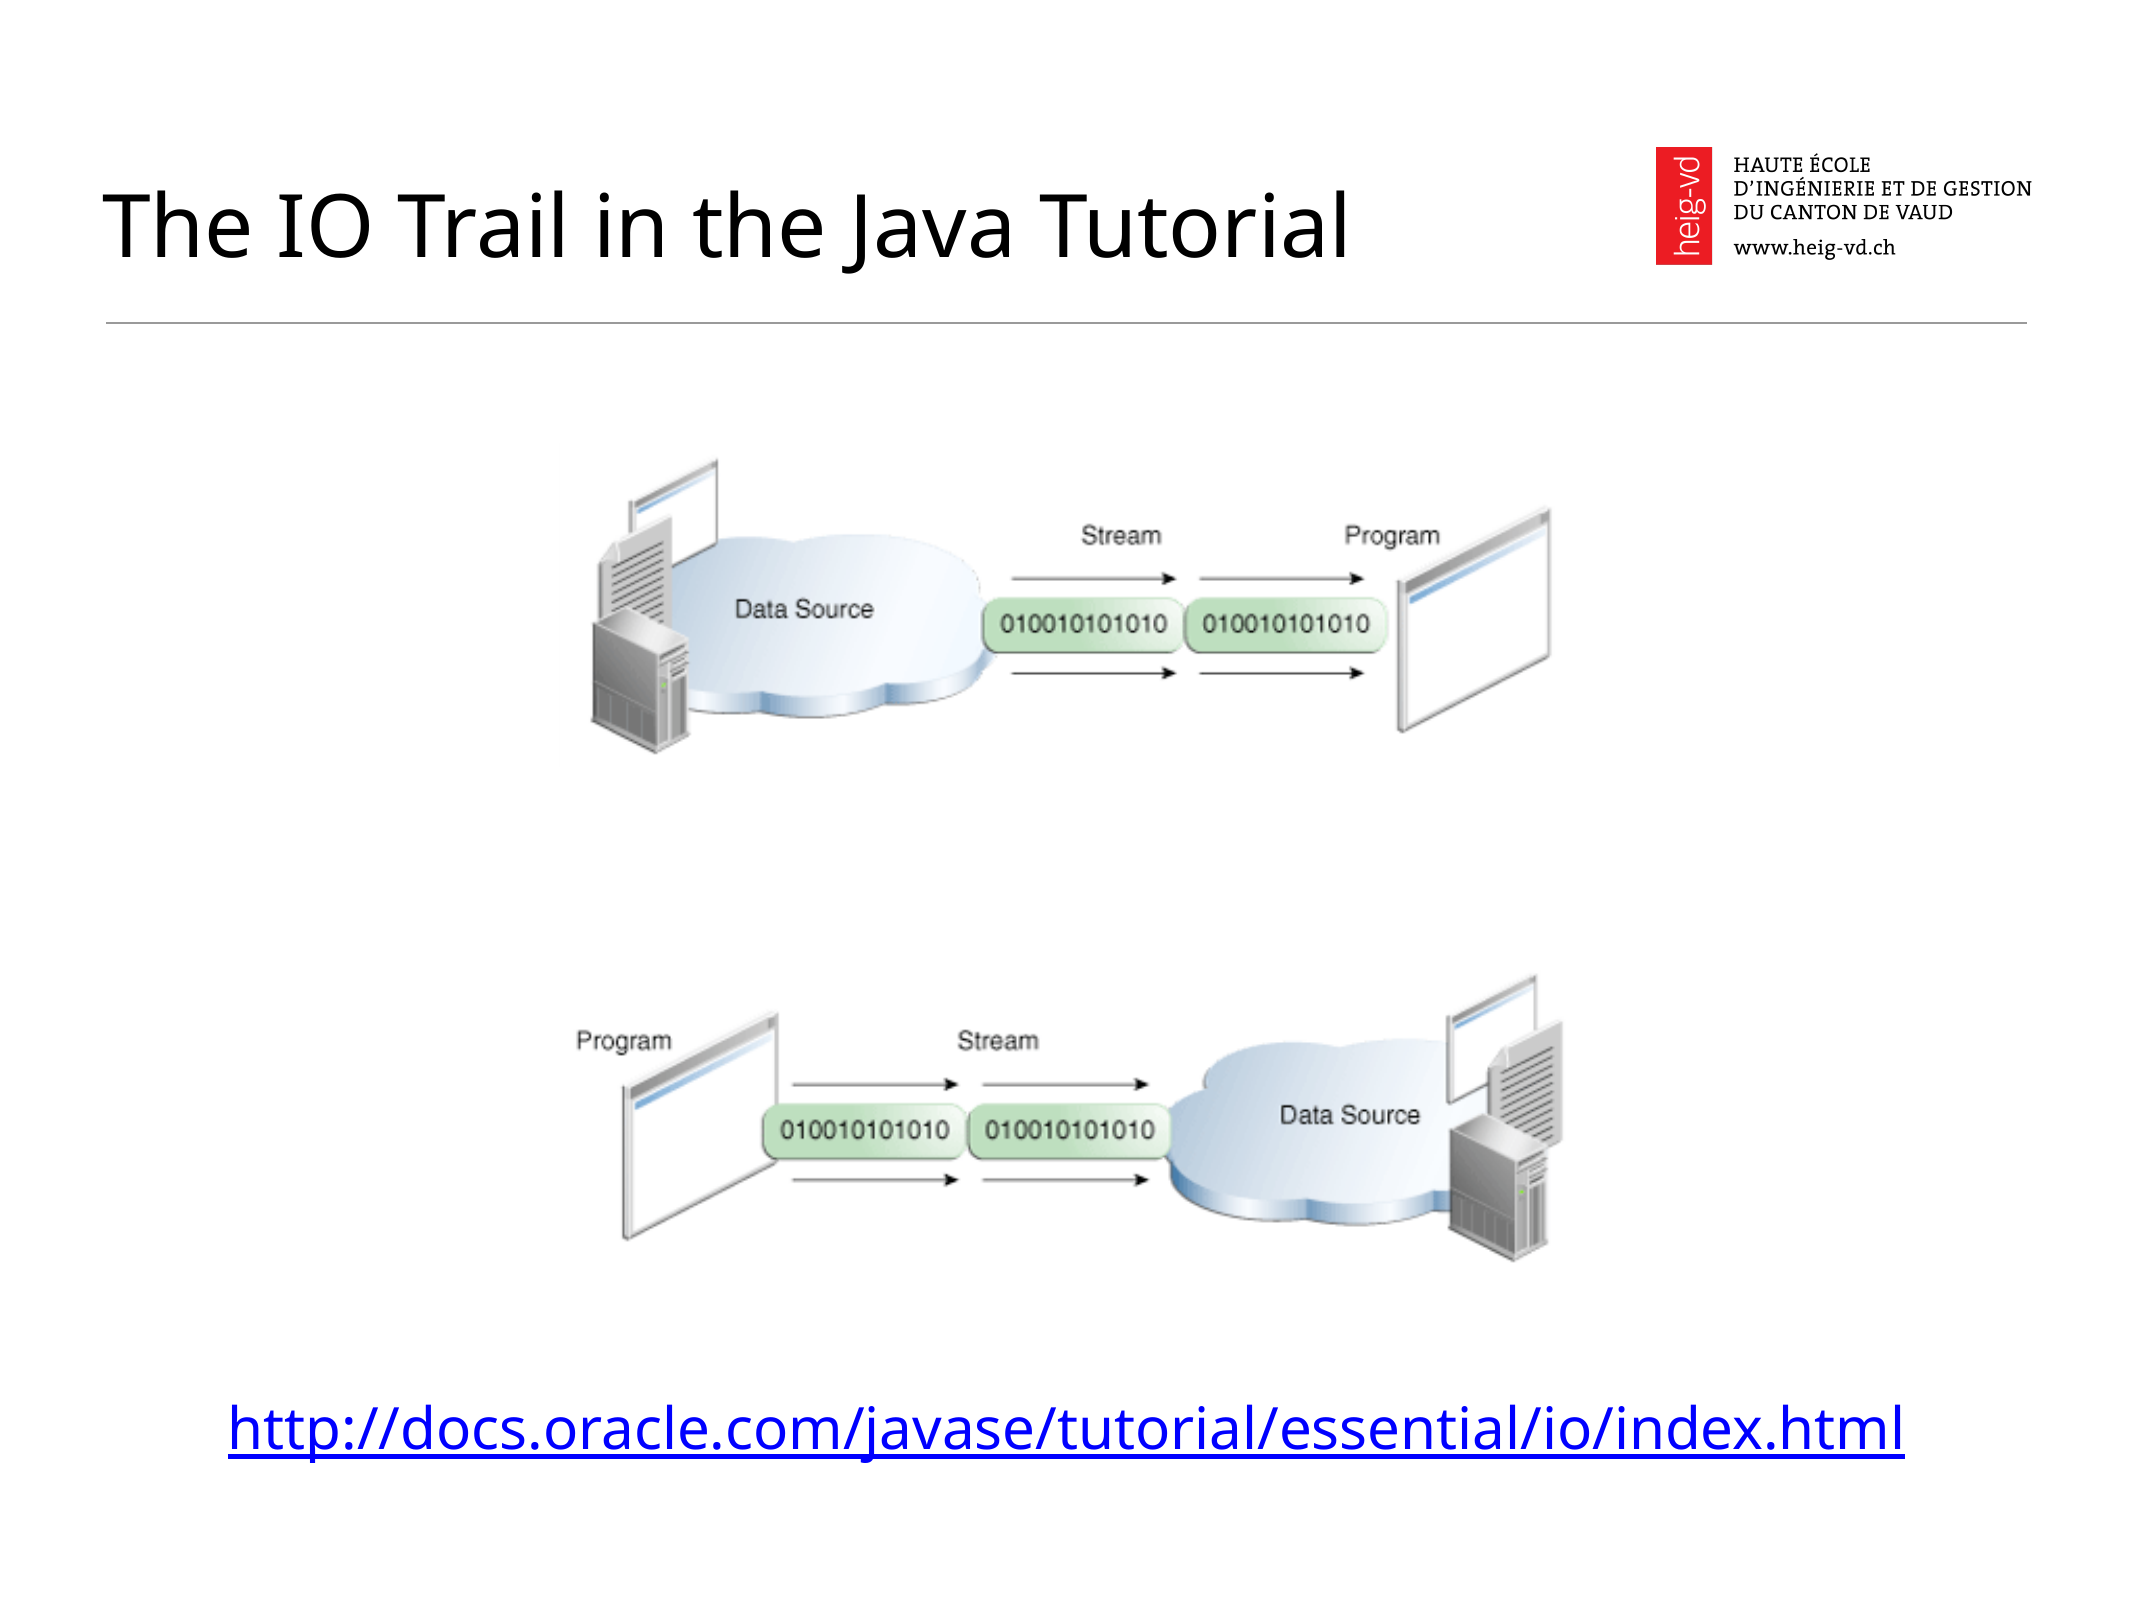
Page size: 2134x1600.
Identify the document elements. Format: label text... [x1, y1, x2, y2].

picture [551, 947, 1582, 1276]
picture [557, 443, 1576, 767]
title The IO Trail in the Java Tutorial [93, 53, 2041, 284]
text_box http://docs.oracle.com/javase/tutorial/essential/io/index.html [177, 1383, 1957, 1480]
